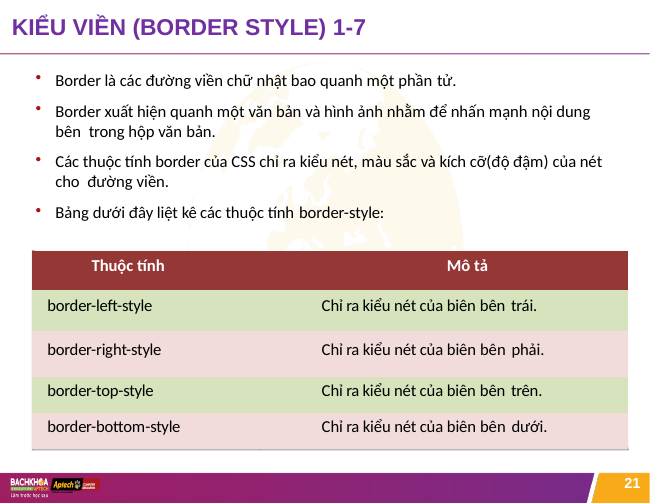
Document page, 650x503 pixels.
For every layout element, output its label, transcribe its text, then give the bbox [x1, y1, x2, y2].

table_cell border-bottom-style [32, 413, 224, 449]
table_cell Chỉ ra kiểu nét của biên bên trên. [224, 377, 628, 413]
slide_number 21 [617, 340, 646, 503]
table_cell Chỉ ra kiểu nét của biên bên dưới. [224, 413, 628, 449]
table_cell border-right-style [32, 331, 224, 377]
table_cell Chỉ ra kiểu nét của biên bên phải. [224, 331, 628, 377]
table_header Thuộc tính [32, 251, 224, 290]
table_cell border-top-style [32, 377, 224, 413]
table_cell border-left-style [32, 290, 224, 331]
table_header Mô tả [224, 251, 628, 290]
table_cell Chỉ ra kiểu nét của biên bên trái. [224, 290, 628, 331]
title KIỂU VIỀN (BORDER STYLE) 1-7 [10, 0, 412, 68]
text_box Border là các đường viền chữ nhật bao quanh một phần tử. Border xuất hiện quanh một văn bản và hình ảnh nhằm để nhấn mạnh nội dung bên trong hộp văn bản. Các thuộc tính border của CSS chỉ ra kiểu nét, màu sắc và kích cỡ(độ đậm) của nét cho đường viền. Bảng dưới đây liệt kê các thuộc tính border-style: [34, 57, 623, 223]
picture [0, 0, 650, 503]
